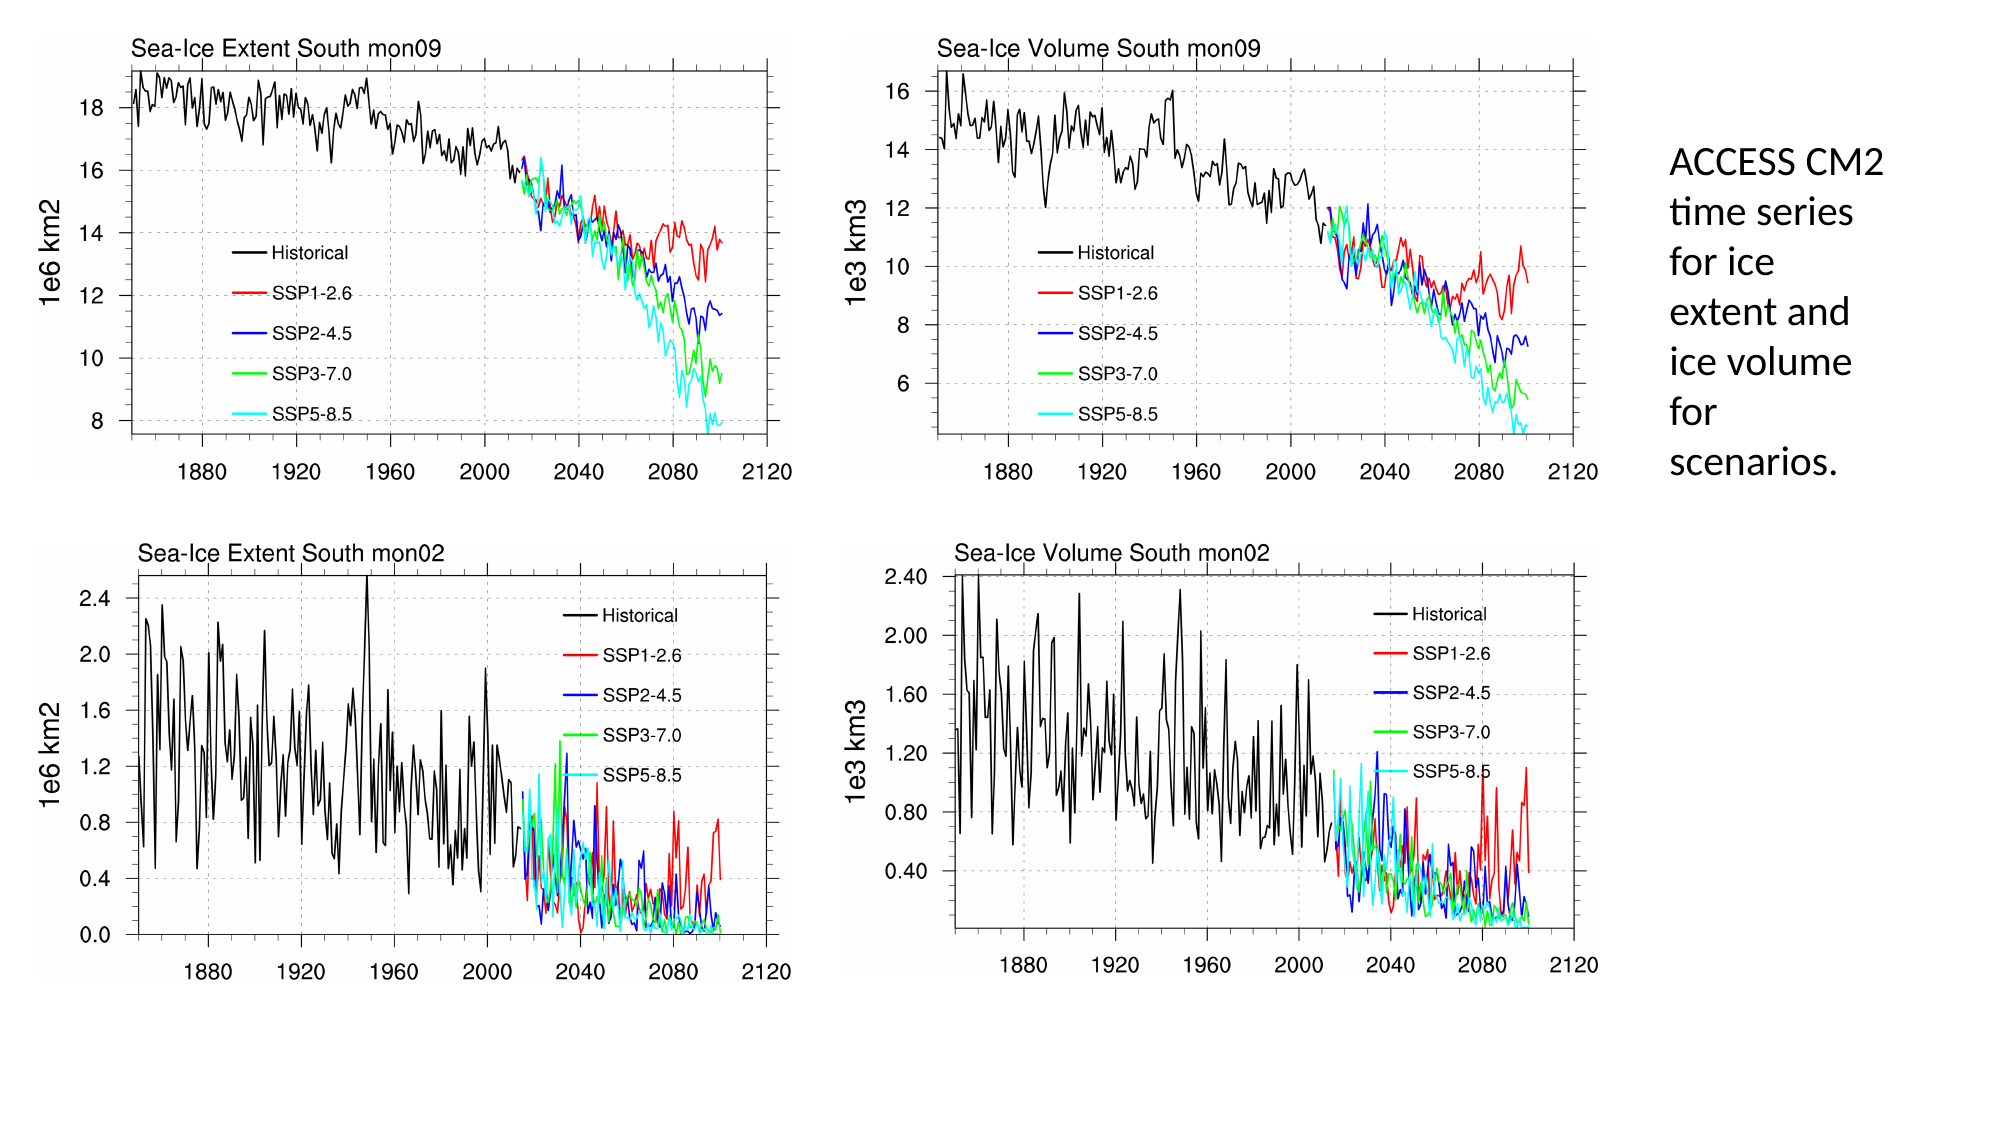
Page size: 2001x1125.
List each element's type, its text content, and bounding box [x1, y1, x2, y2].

picture [844, 38, 1598, 480]
picture [844, 543, 1598, 974]
picture [38, 543, 791, 980]
picture [38, 38, 792, 480]
text_box ACCESS CM2 time series for ice extent and ice volume for scenarios. [1654, 126, 1902, 492]
